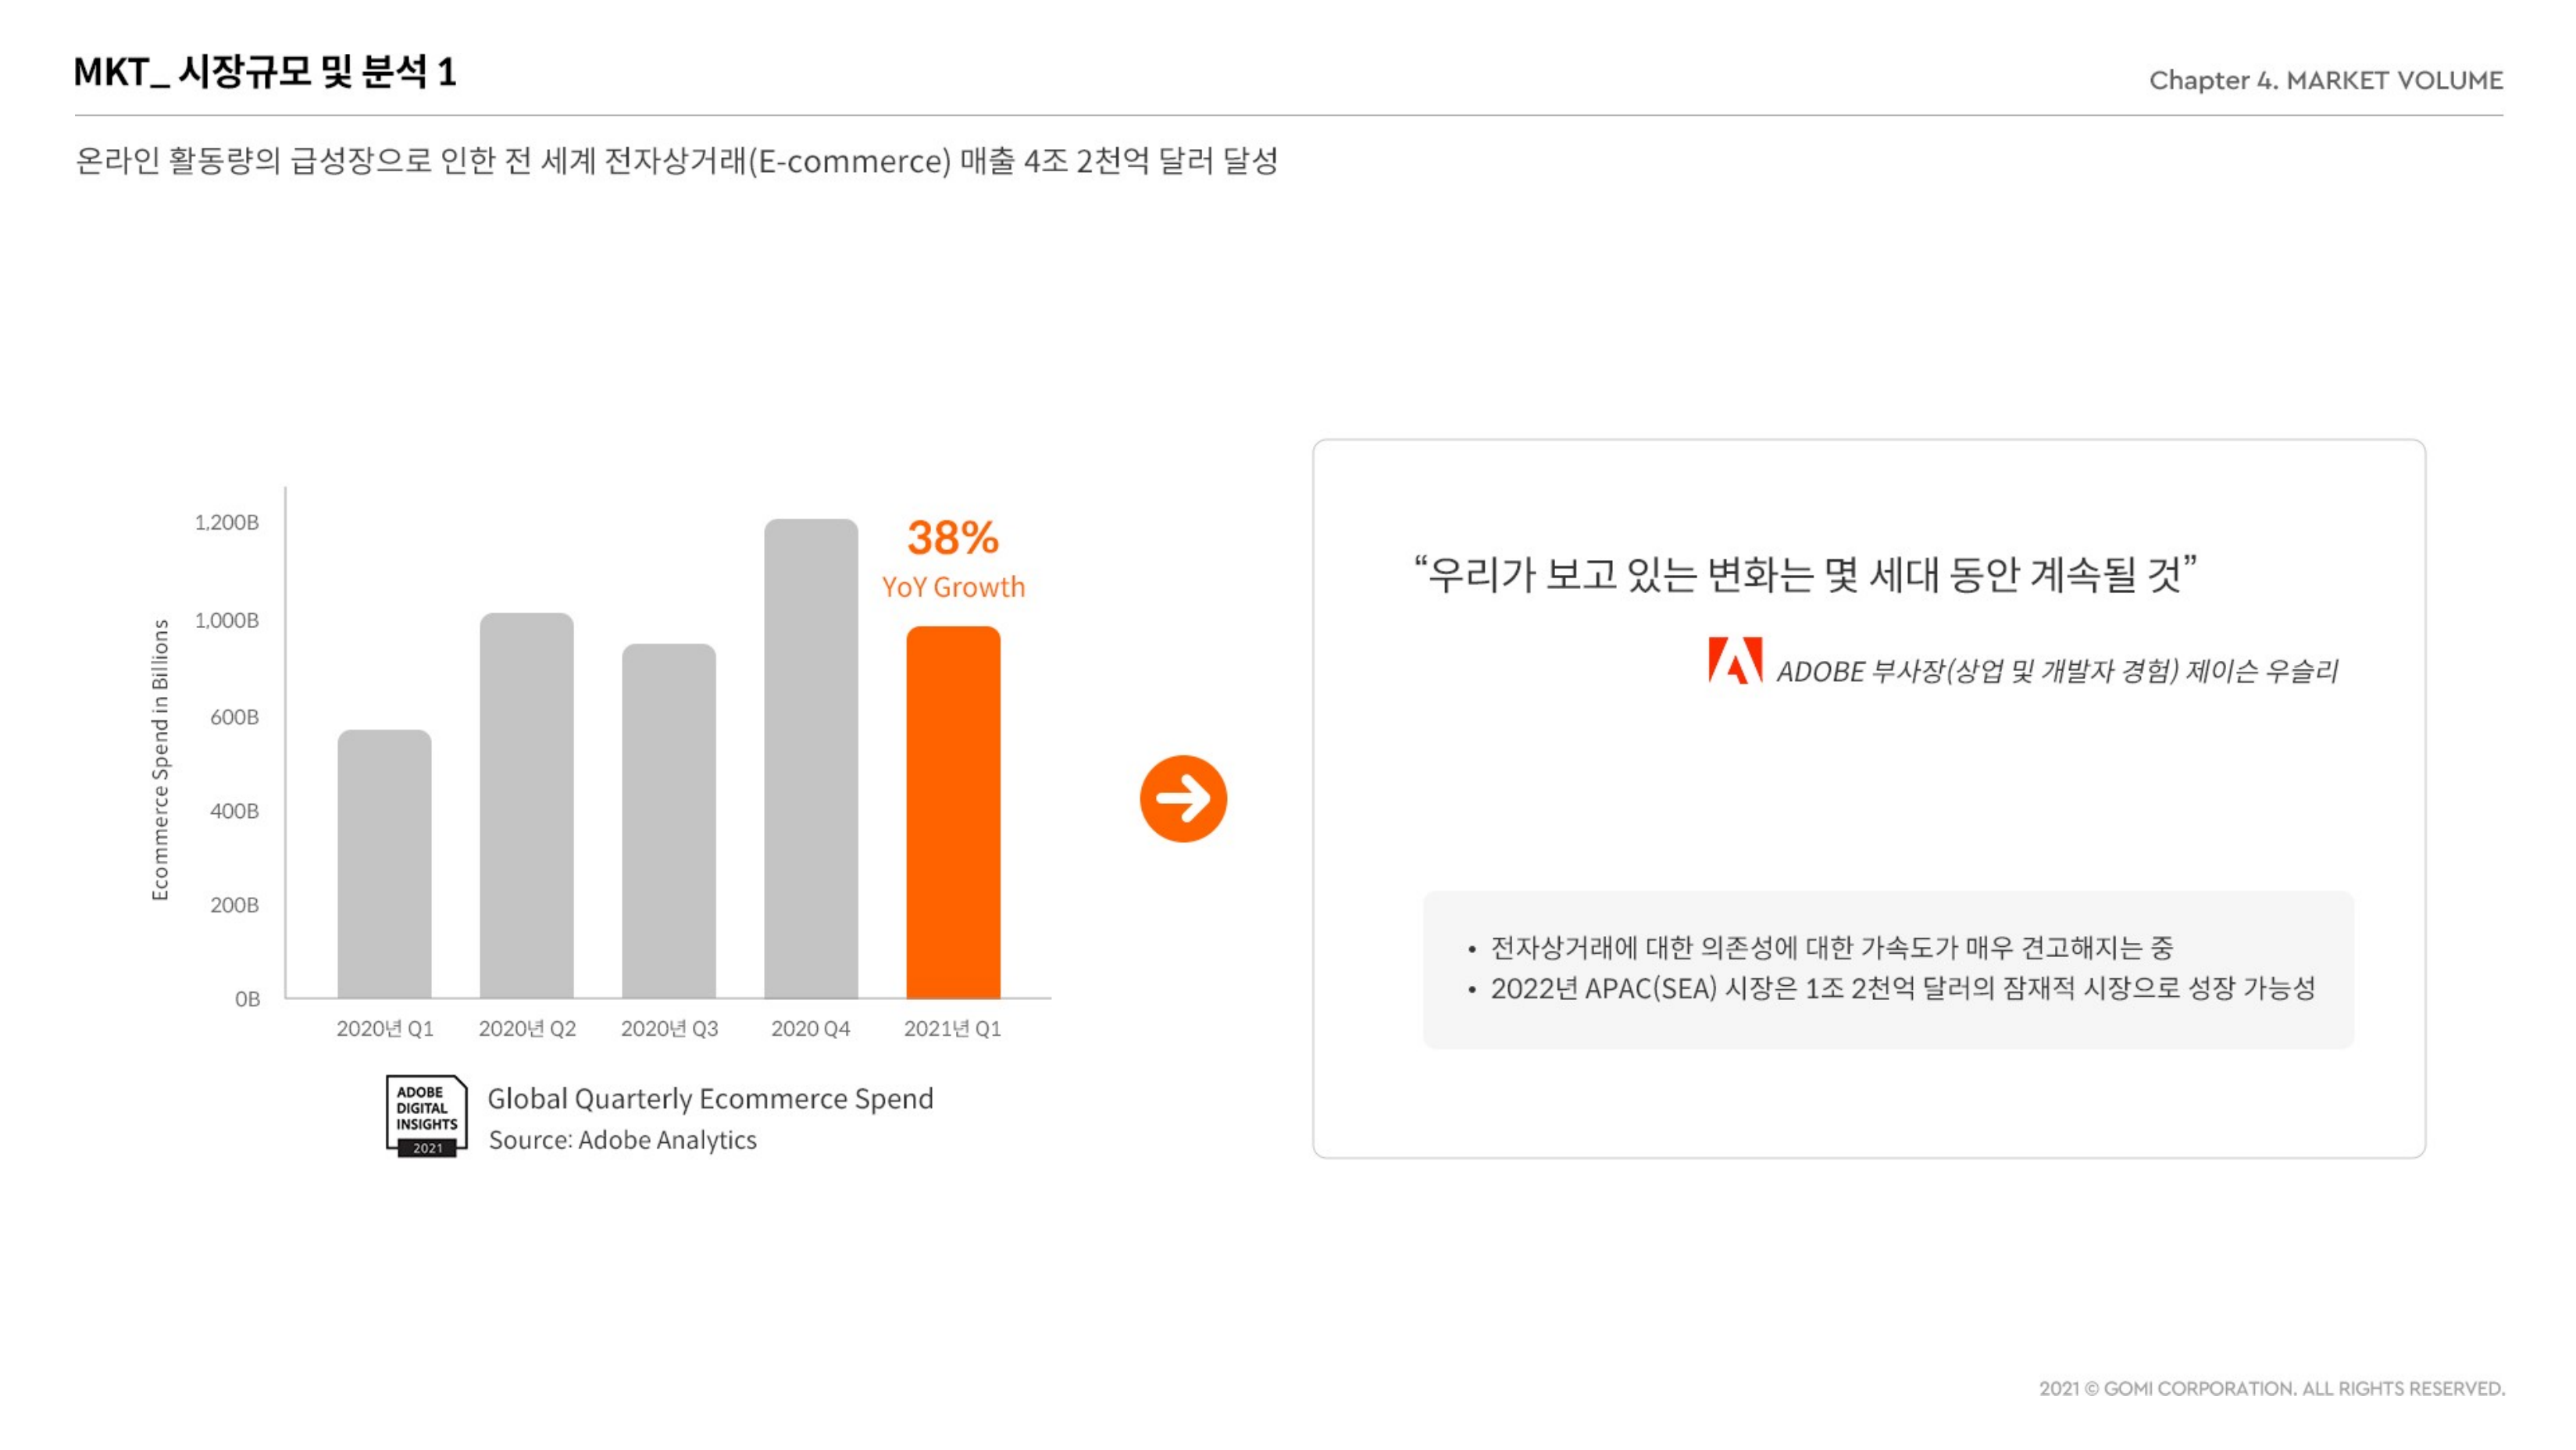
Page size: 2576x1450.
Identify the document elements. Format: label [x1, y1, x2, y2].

picture [74, 53, 2506, 1396]
